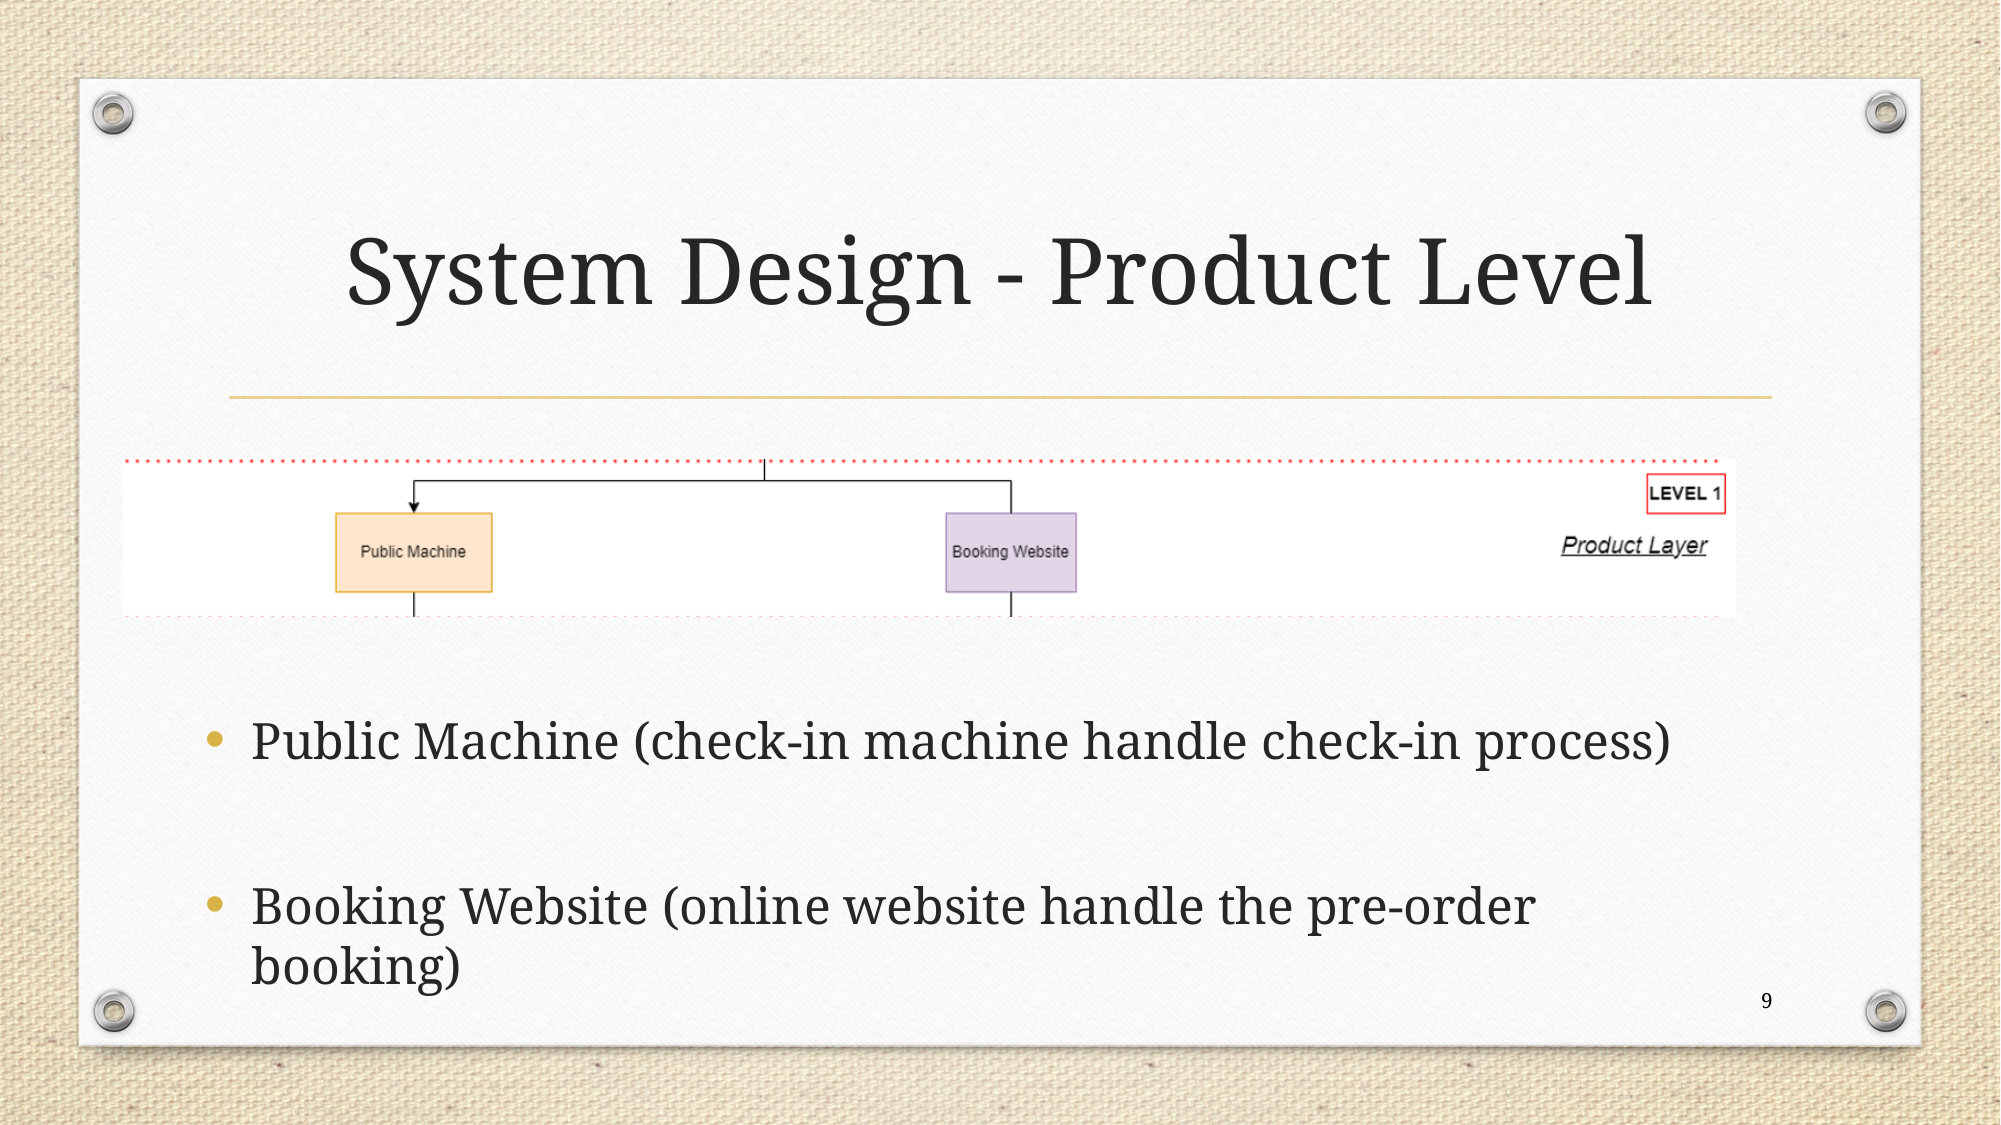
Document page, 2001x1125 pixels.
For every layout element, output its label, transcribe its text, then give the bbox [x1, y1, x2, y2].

picture [0, 0, 2001, 1125]
title System Design - Product Level [212, 161, 1788, 375]
slide_number 9 [1698, 979, 1788, 1025]
list Public Machine (check-in machine handle check-in process) Booking Website (online website handle the pre-order booking) [189, 701, 1765, 996]
